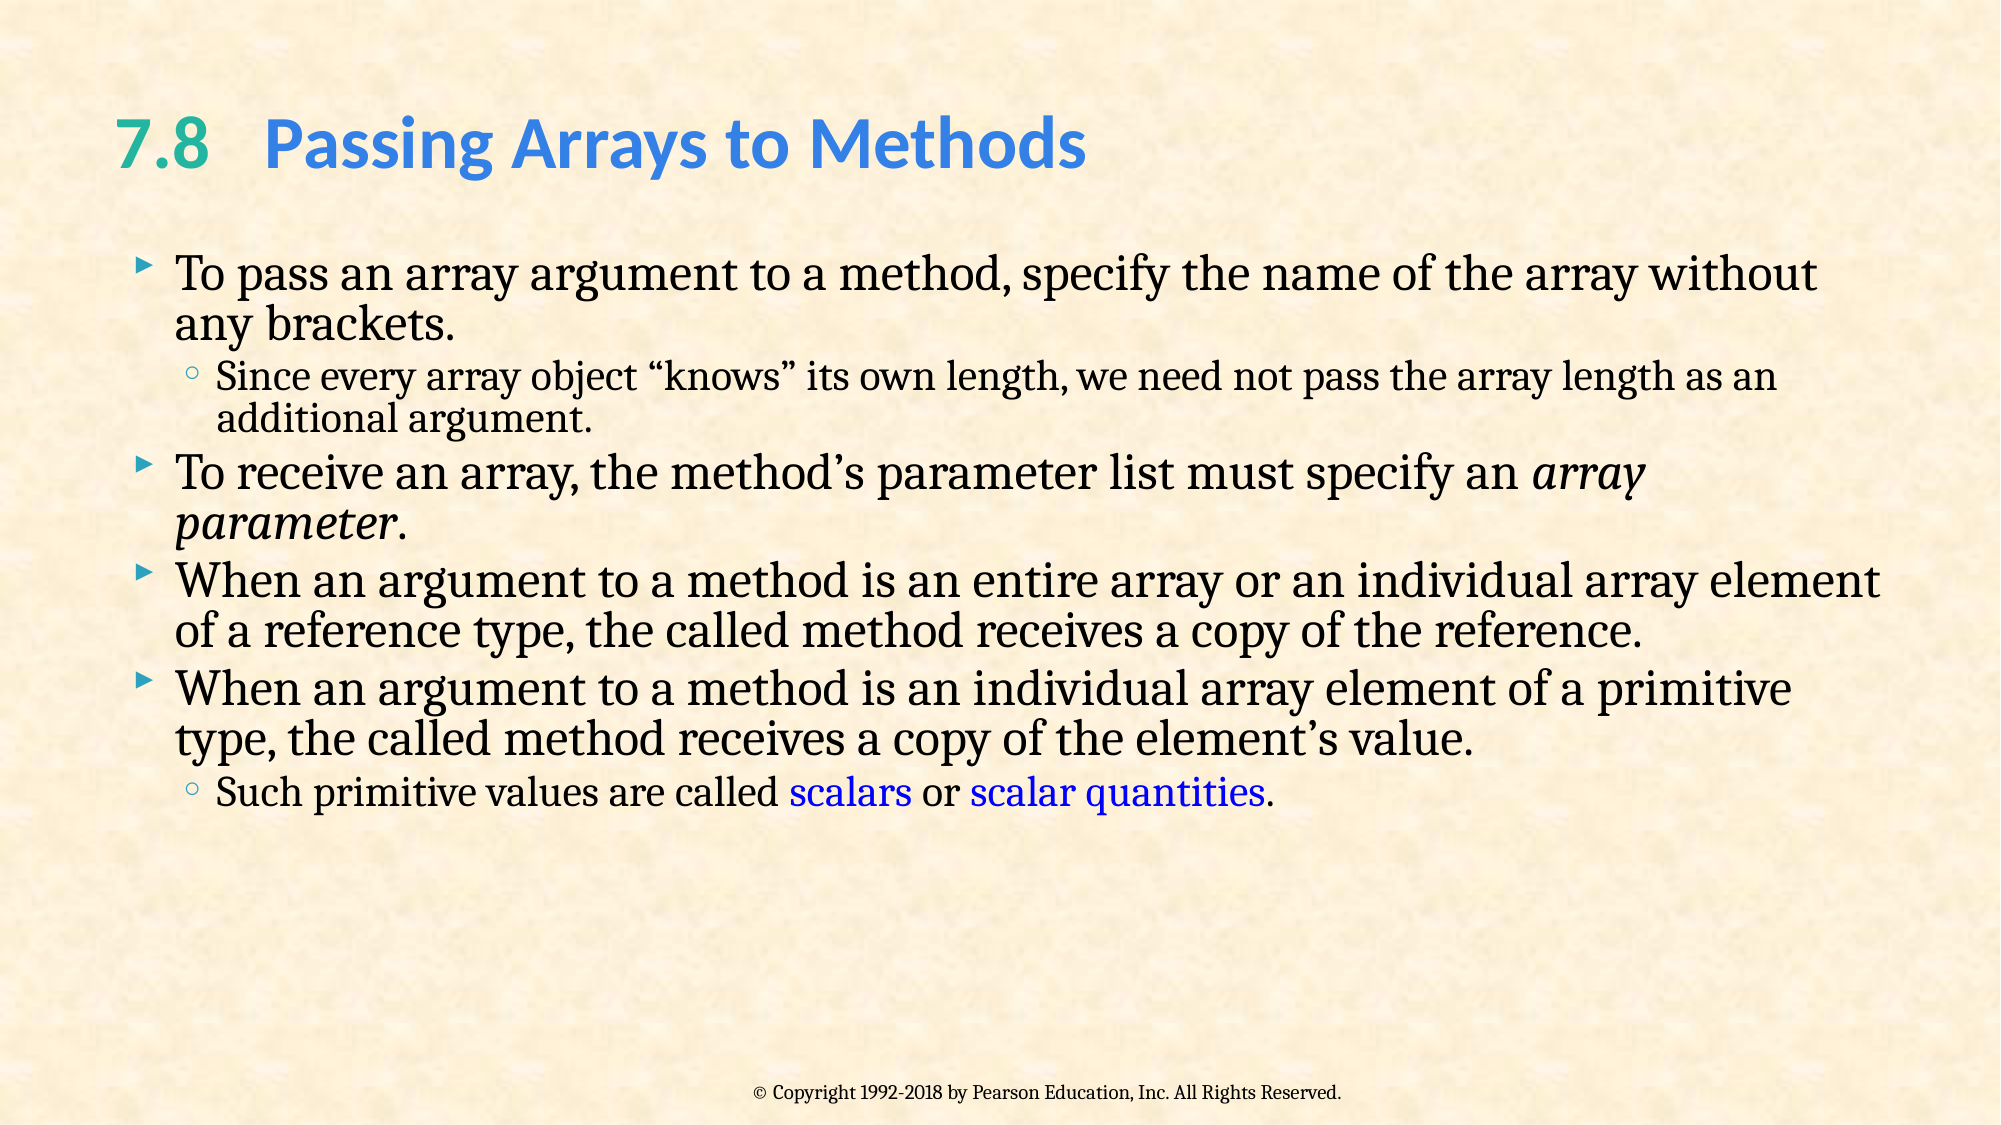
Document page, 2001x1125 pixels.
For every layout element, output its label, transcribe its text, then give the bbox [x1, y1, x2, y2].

list To pass an array argument to a method, specify the name of the array without any brackets. Since every array object “knows” its own length, we need not pass the array length as an additional argument. To receive an array, the method’s parameter list must specify an array parameter. When an argument to a method is an entire array or an individual array element of a reference type, the called method receives a copy of the reference. When an argument to a method is an individual array element of a primitive type, the called method receives a copy of the element’s value. Such primitive values are called scalars or scalar quantities. [99, 242, 1900, 986]
picture [0, 0, 2001, 1125]
title 7.8 Passing Arrays to Methods [99, 45, 1900, 233]
footer © Copyright 1992-2018 by Pearson Education, Inc. All Rights Reserved. [736, 1051, 1892, 1112]
